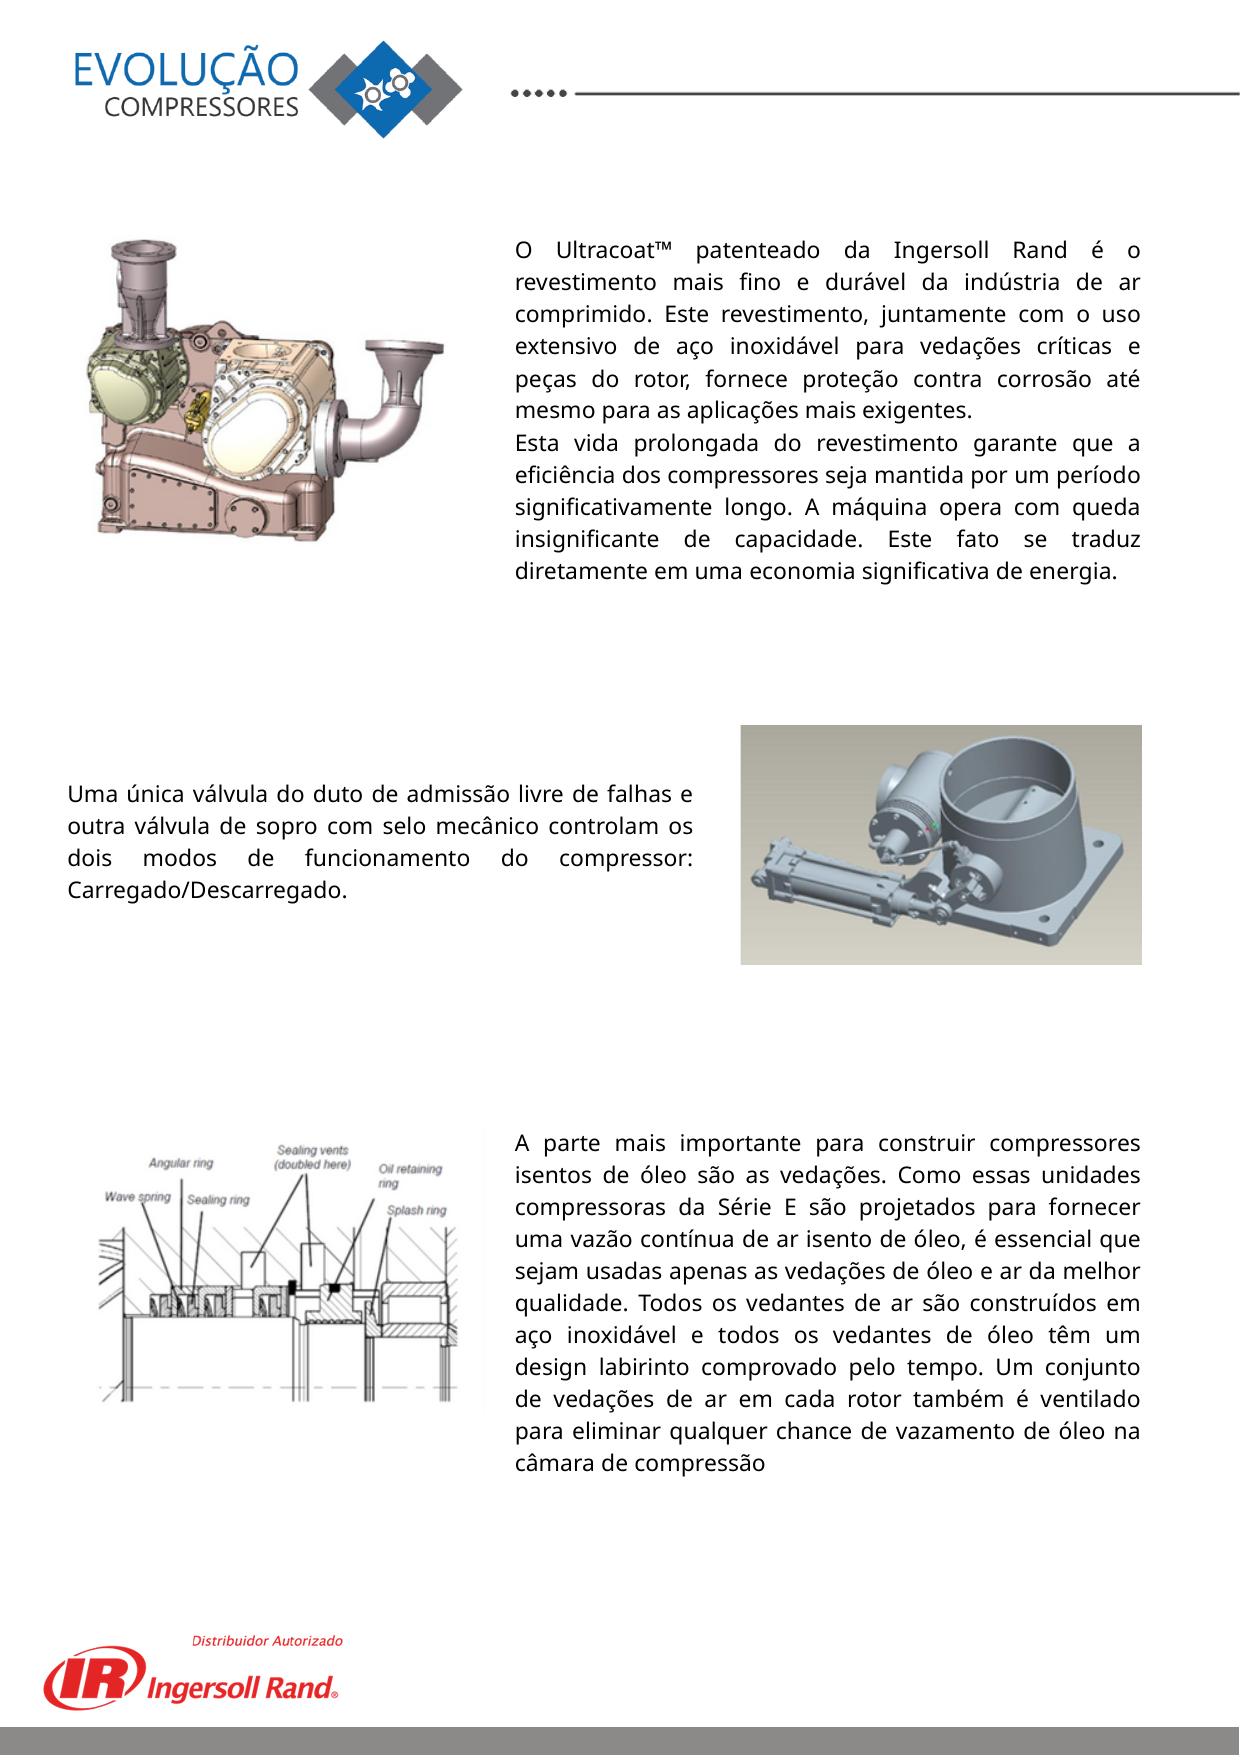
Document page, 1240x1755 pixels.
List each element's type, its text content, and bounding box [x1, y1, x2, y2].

text_box O Ultracoat™ patenteado da Ingersoll Rand é o revestimento mais fino e durável da indústria de ar comprimido. Este revestimento, juntamente com o uso extensivo de aço inoxidável para vedações críticas e peças do rotor, fornece proteção contra corrosão até mesmo para as aplicações mais exigentes. Esta vida prolongada do revestimento garante que a eficiência dos compressores seja mantida por um período significativamente longo. A máquina opera com queda insignificante de capacidade. Este fato se traduz diretamente em uma economia significativa de energia. [514, 231, 1142, 617]
text_box A parte mais importante para construir compressores isentos de óleo são as vedações. Como essas unidades compressoras da Série E são projetados para fornecer uma vazão contínua de ar isento de óleo, é essencial que sejam usadas apenas as vedações de óleo e ar da melhor qualidade. Todos os vedantes de ar são construídos em aço inoxidável e todos os vedantes de óleo têm um design labirinto comprovado pelo tempo. Um conjunto de vedações de ar em cada rotor também é ventilado para eliminar qualquer chance de vazamento de óleo na câmara de compressão [514, 1123, 1142, 1509]
text_box [67, 235, 449, 552]
picture [0, 2, 1240, 144]
text_box [67, 1128, 486, 1414]
text_box [740, 725, 1142, 965]
text_box Uma única válvula do duto de admissão livre de falhas e outra válvula de sopro com selo mecânico controlam os dois modos de funcionamento do compressor: Carregado/Descarregado. [67, 775, 695, 904]
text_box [0, 1726, 1240, 1755]
text_box [0, 1597, 387, 1725]
